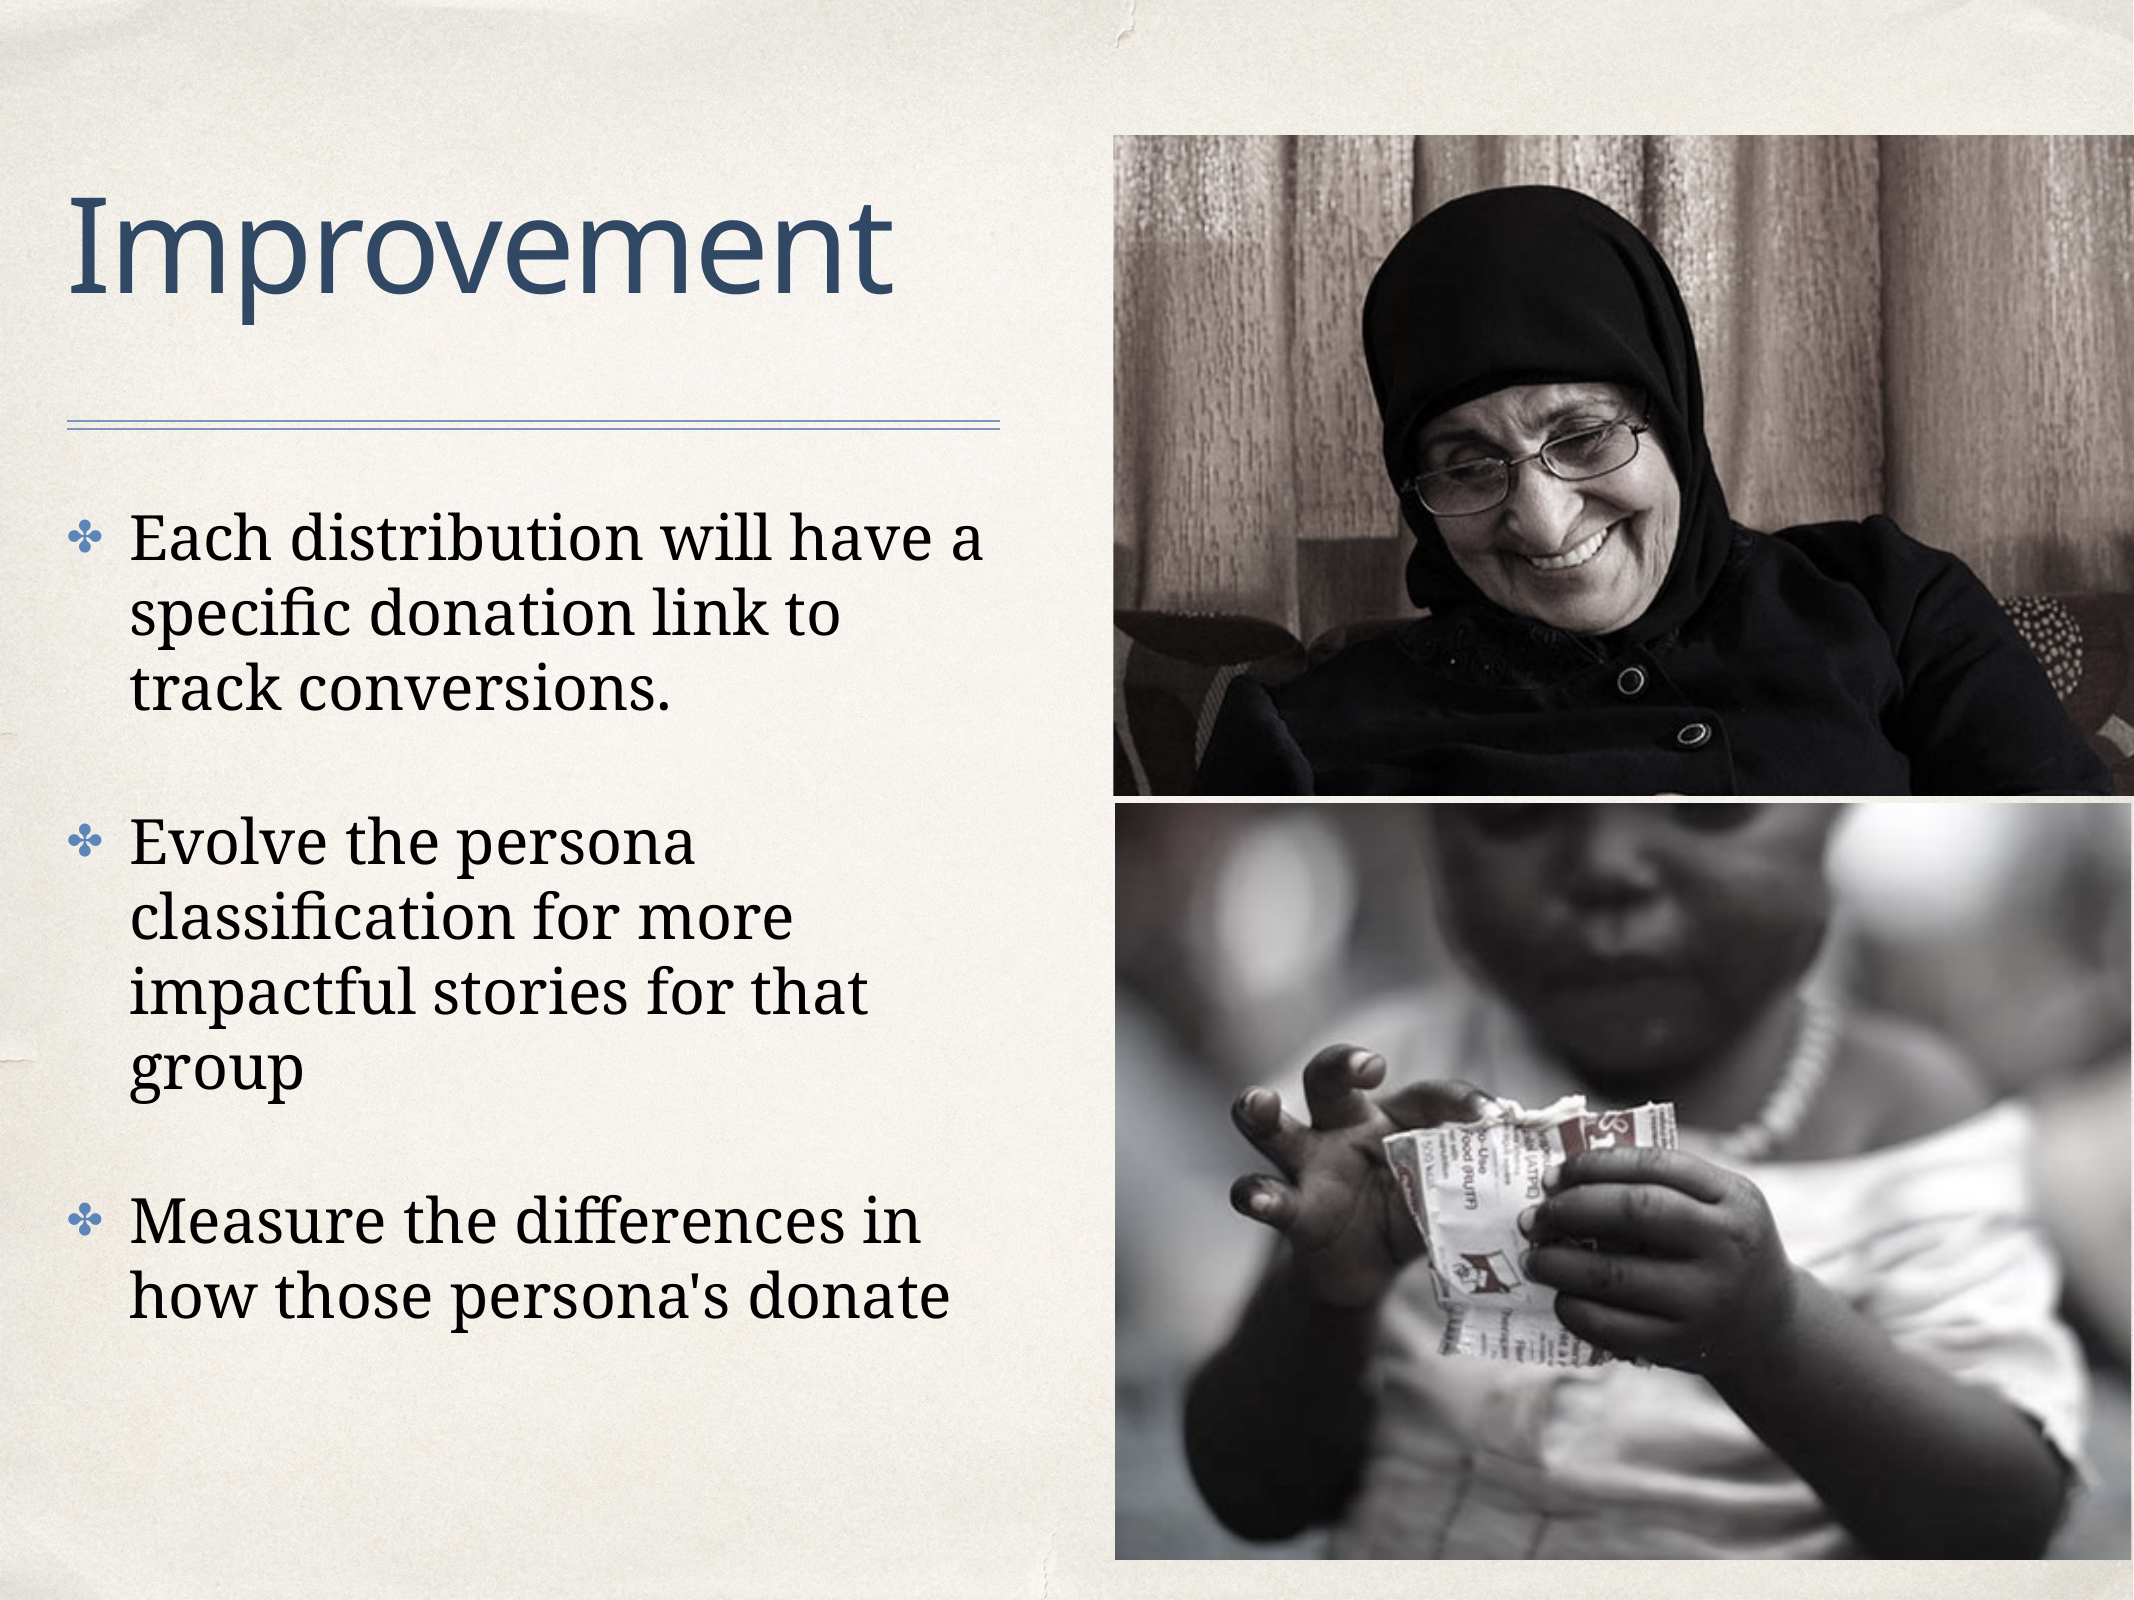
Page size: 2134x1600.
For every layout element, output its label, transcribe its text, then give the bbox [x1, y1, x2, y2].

picture [0, 0, 2134, 1600]
list Each distribution will have a specific donation link to track conversions. Evolve the persona classification for more impactful stories for that group Measure the differences in how those persona's donate [57, 489, 1013, 1528]
title Improvement [57, 72, 1013, 409]
